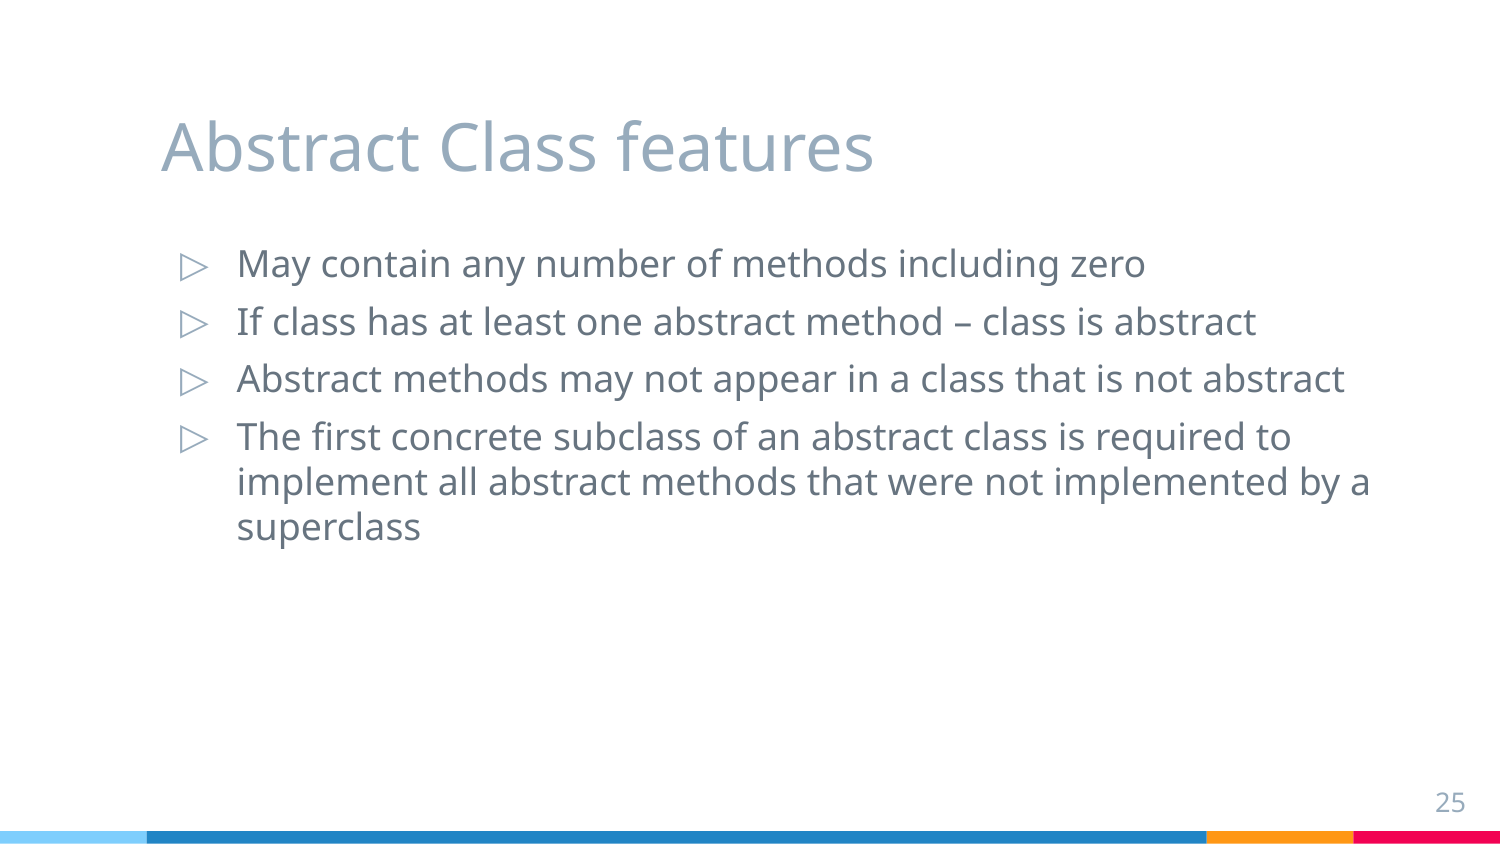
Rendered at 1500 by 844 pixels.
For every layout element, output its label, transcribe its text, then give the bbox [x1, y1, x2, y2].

title Abstract Class features [146, 58, 1207, 200]
slide_number 25 [1391, 770, 1482, 822]
list May contain any number of methods including zero If class has at least one abstract method – class is abstract Abstract methods may not appear in a class that is not abstract The first concrete subclass of an abstract class is required to implement all abstract methods that were not implemented by a superclass [146, 225, 1392, 809]
